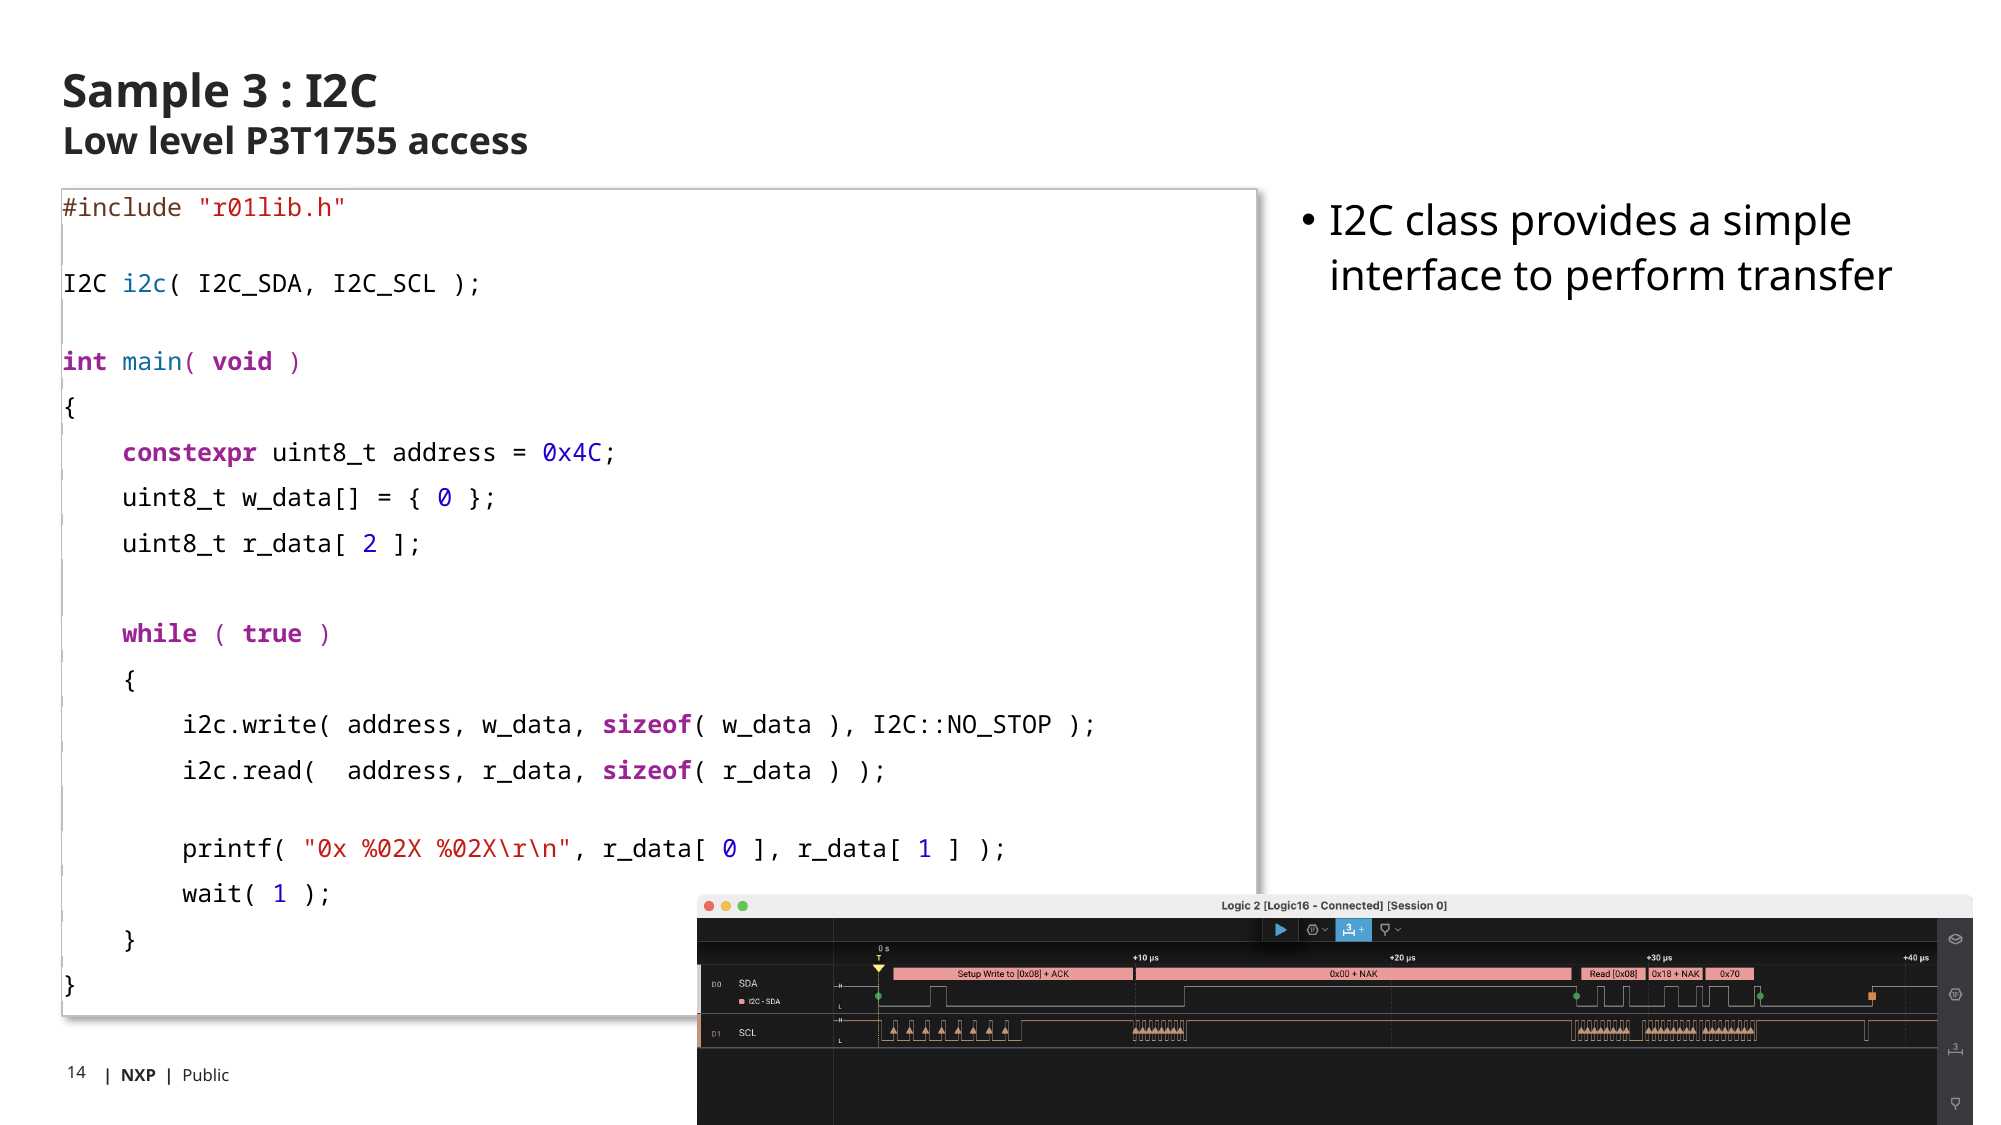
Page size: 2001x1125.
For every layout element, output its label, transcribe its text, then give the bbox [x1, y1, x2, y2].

title Sample 3 : I2C Low level P3T1755 access [62, 61, 1938, 173]
picture [697, 894, 1973, 1125]
text_box I2C class provides a simple interface to perform transfer [1301, 188, 1973, 894]
list #include "r01lib.h" I2C i2c( I2C_SDA, I2C_SCL ); int main( void ) { constexpr uint8_t address = 0x4C; uint8_t w_data[] = { 0 }; uint8_t r_data[ 2 ]; while ( true ) { i2c.write( address, w_data, sizeof( w_data ), I2C::NO_STOP ); i2c.read( address, r_data, sizeof( r_data ) ); printf( "0x %02X %02X\r\n", r_data[ 0 ], r_data[ 1 ] ); wait( 1 ); } } [62, 188, 1257, 1016]
